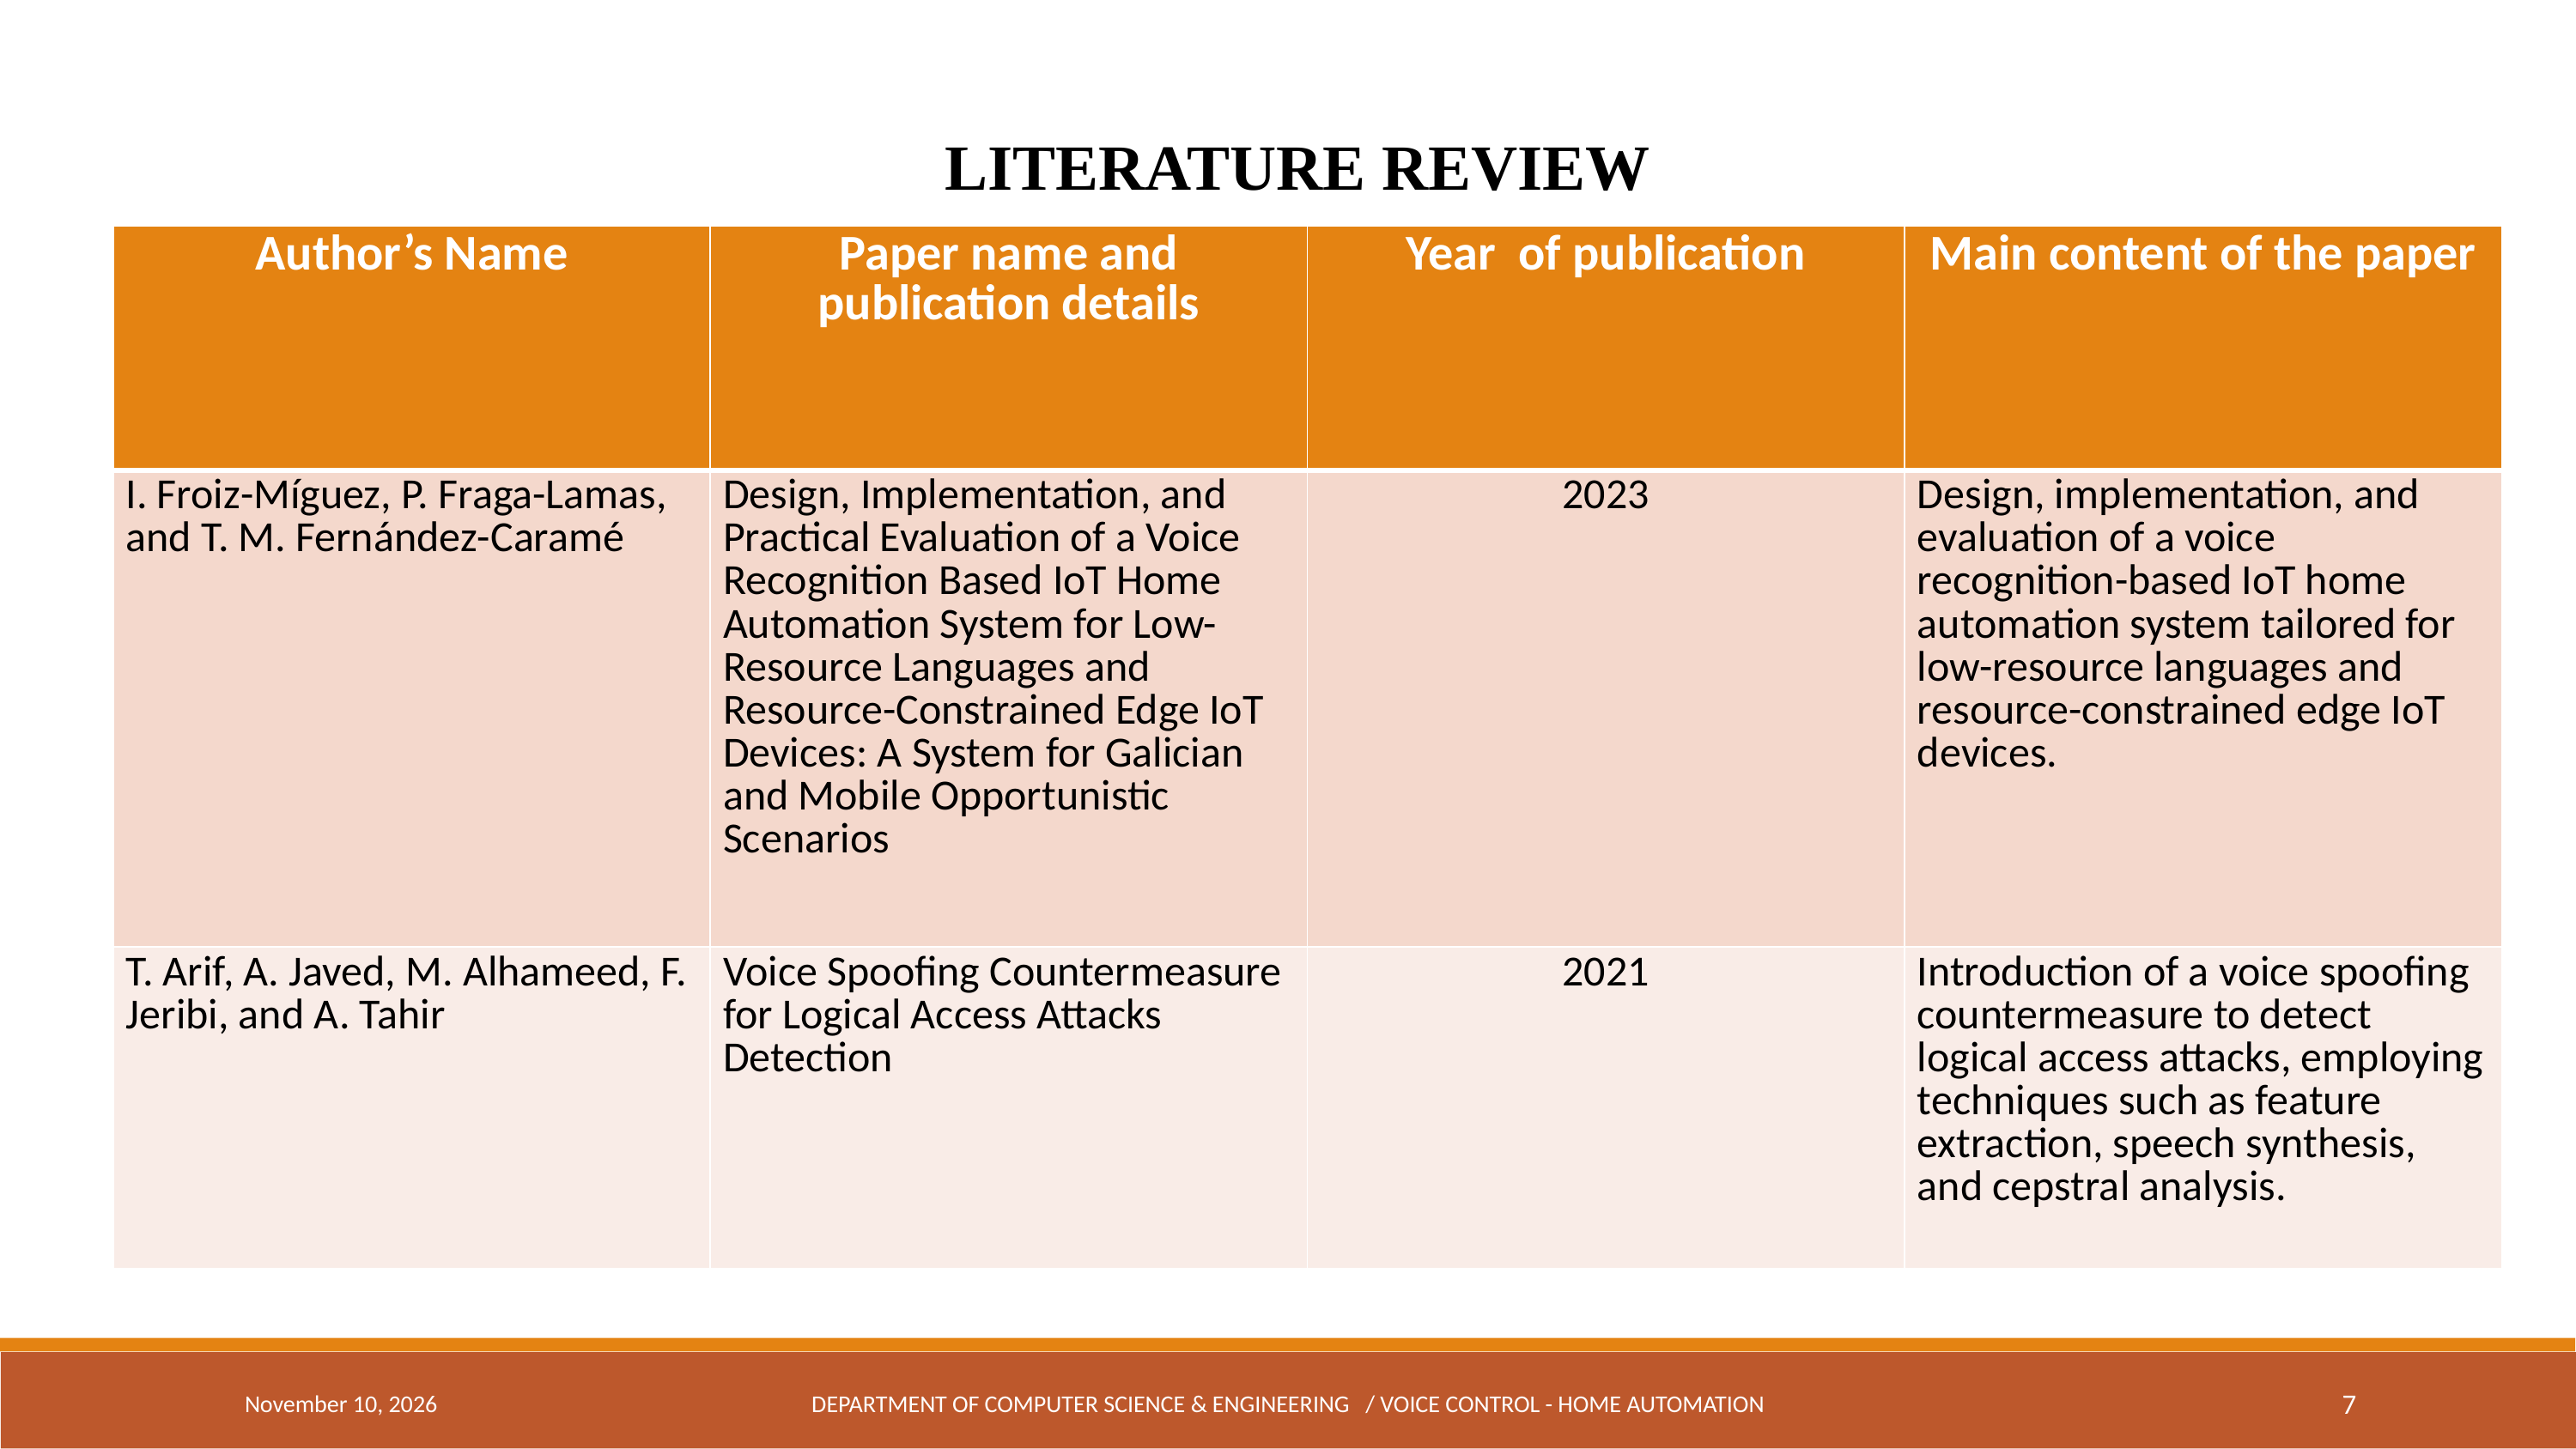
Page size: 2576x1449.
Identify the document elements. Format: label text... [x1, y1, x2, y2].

table_cell 2023 [1308, 473, 1904, 946]
table_cell Introduction of a voice spoofing countermeasure to detect logical access attacks, employing techniques such as feature extraction, speech synthesis, and cepstral analysis. [1905, 948, 2501, 1268]
footer DEPARTMENT OF COMPUTER SCIENCE & ENGINEERING / Voice Control - Home Automation [779, 1364, 1798, 1442]
table_header Paper name and publication details [711, 227, 1307, 468]
table_cell Design, implementation, and evaluation of a voice recognition-based IoT home automation system tailored for low-resource languages and resource-constrained edge IoT devices. [1905, 473, 2501, 946]
table_cell 2021 [1308, 948, 1904, 1268]
table_cell Voice Spoofing Countermeasure for Logical Access Attacks Detection [711, 948, 1307, 1268]
text_box LITERATURE REVIEW [77, 81, 2453, 210]
table_header Author’s Name [114, 227, 709, 468]
table_cell I. Froiz-Míguez, P. Fraga-Lamas, and T. M. Fernández-Caramé [114, 473, 709, 946]
table_header Main content of the paper [1905, 227, 2501, 468]
slide_number 7 [2092, 1364, 2369, 1442]
table_cell Design, Implementation, and Practical Evaluation of a Voice Recognition Based IoT Home Automation System for Low-Resource Languages and Resource-Constrained Edge IoT Devices: A System for Galician and Mobile Opportunistic Scenarios [711, 473, 1307, 946]
table_header Year of publication [1308, 227, 1904, 468]
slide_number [232, 1364, 755, 1442]
table_cell T. Arif, A. Javed, M. Alhameed, F. Jeribi, and A. Tahir [114, 948, 709, 1268]
